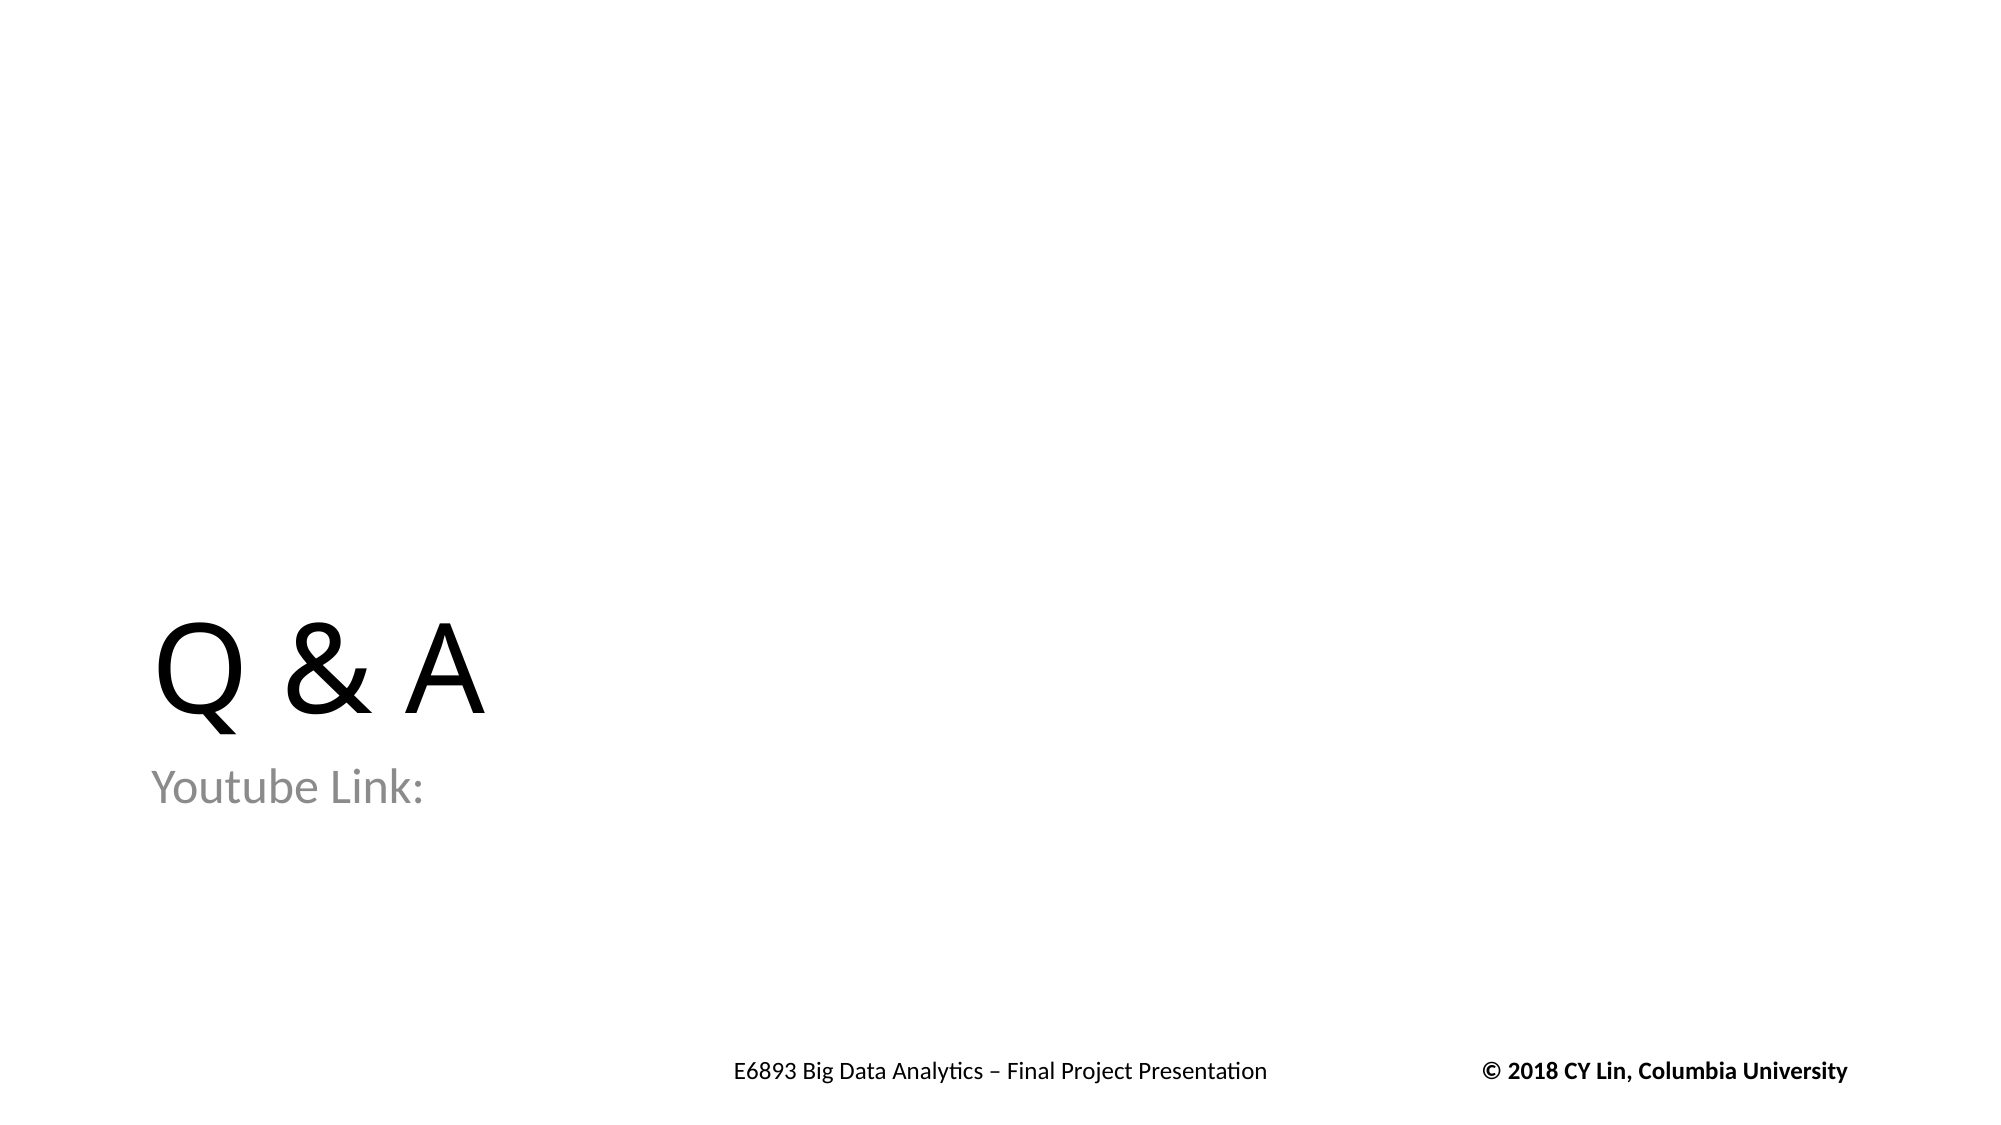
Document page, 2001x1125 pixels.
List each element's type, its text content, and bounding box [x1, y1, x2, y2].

list Youtube Link: [136, 752, 1862, 999]
title Q & A [136, 280, 1862, 749]
